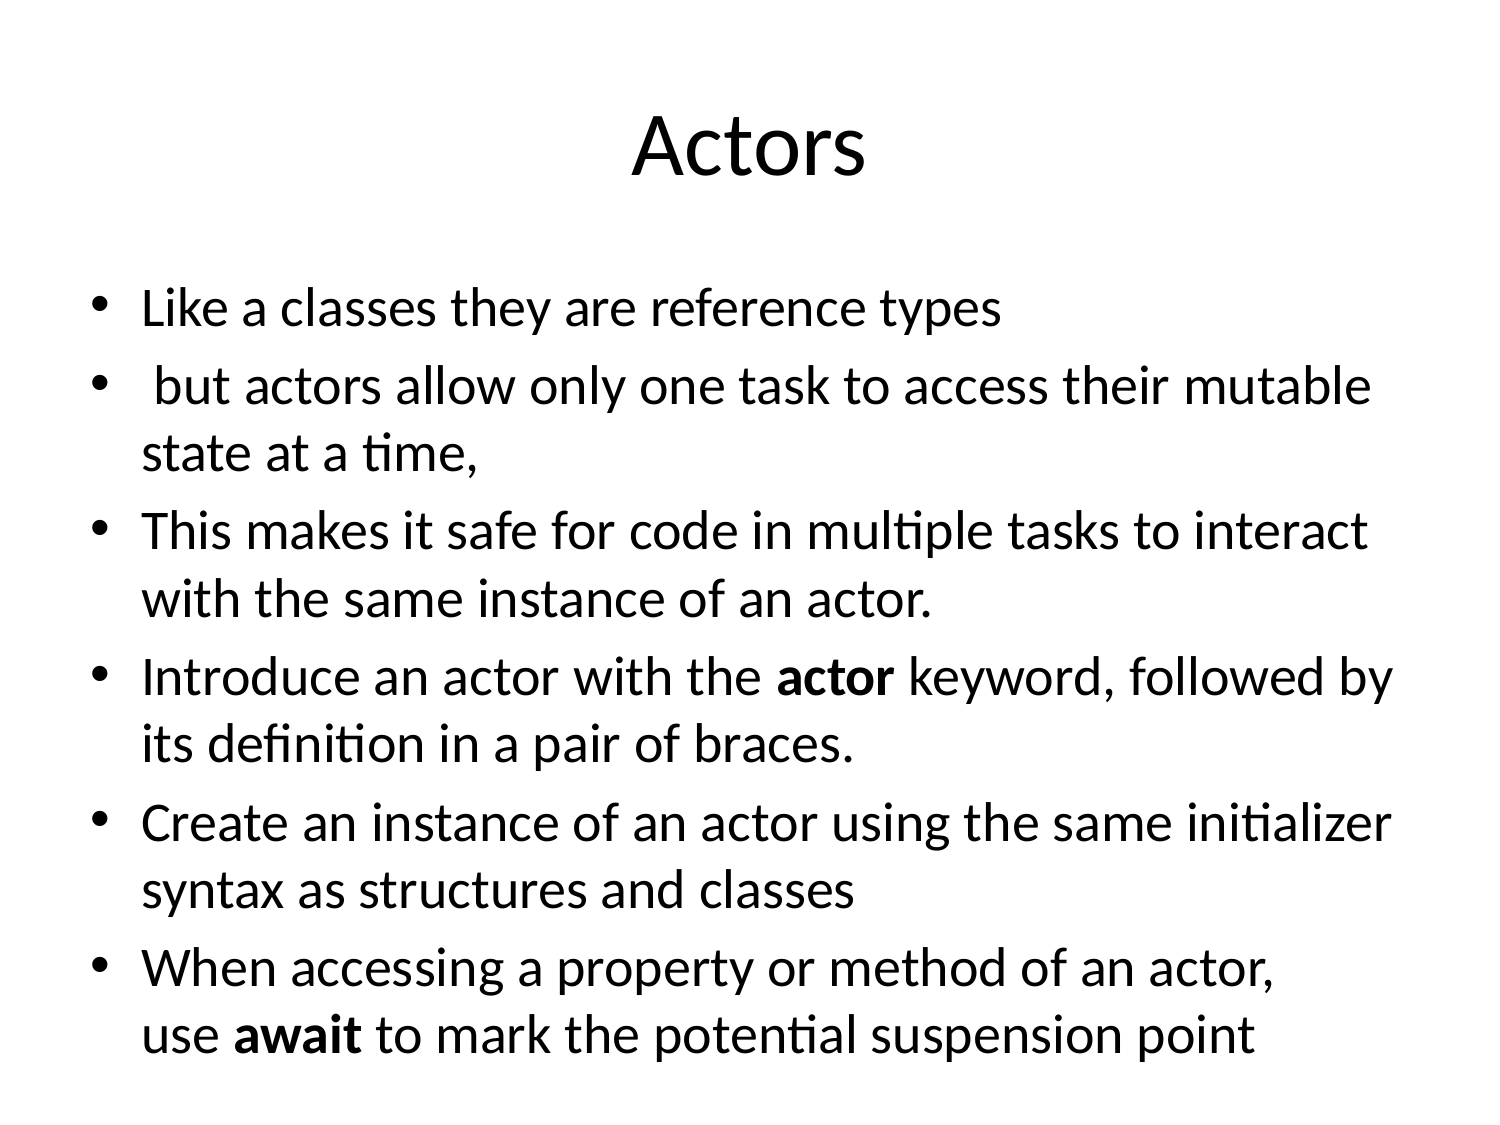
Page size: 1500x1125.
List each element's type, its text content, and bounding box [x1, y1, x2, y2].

list Like a classes they are reference types but actors allow only one task to access their mutable state at a time, This makes it safe for code in multiple tasks to interact with the same instance of an actor. Introduce an actor with the actor keyword, followed by its definition in a pair of braces. Create an instance of an actor using the same initializer syntax as structures and classes When accessing a property or method of an actor, use await to mark the potential suspension point [75, 262, 1425, 1080]
title Actors [75, 45, 1425, 233]
